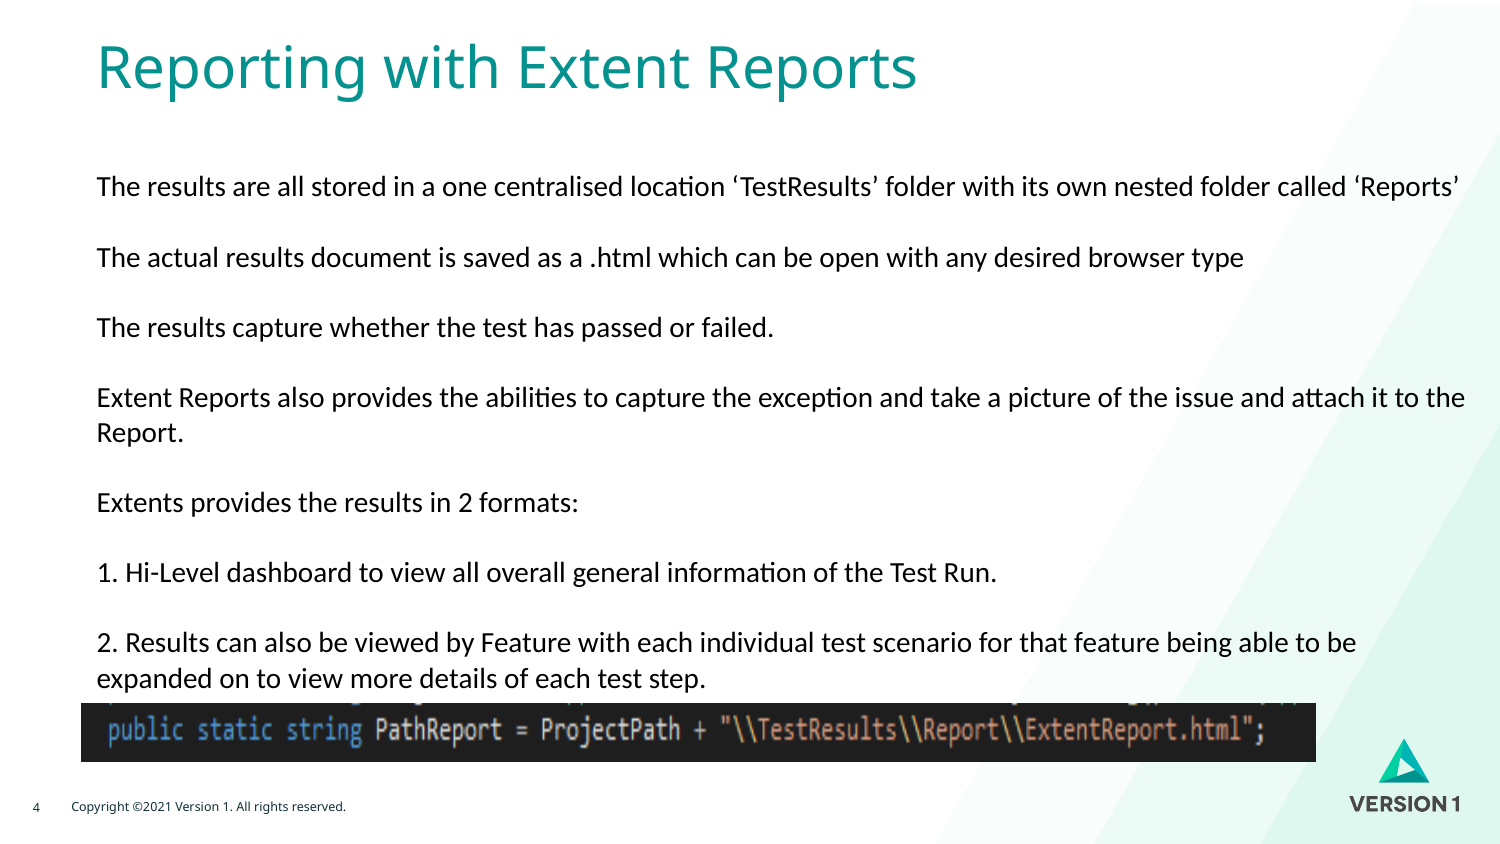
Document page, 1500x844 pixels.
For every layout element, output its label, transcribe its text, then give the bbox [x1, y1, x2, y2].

title Reporting with Extent Reports [81, 23, 1117, 111]
list The results are all stored in a one centralised location ‘TestResults’ folder with its own nested folder called ‘Reports’ The actual results document is saved as a .html which can be open with any desired browser type The results capture whether the test has passed or failed. Extent Reports also provides the abilities to capture the exception and take a picture of the issue and attach it to the Report. Extents provides the results in 2 formats: 1. Hi-Level dashboard to view all overall general information of the Test Run. 2. Results can also be viewed by Feature with each individual test scenario for that feature being able to be expanded on to view more details of each test step. [81, 160, 1489, 704]
picture [0, 3, 1500, 844]
